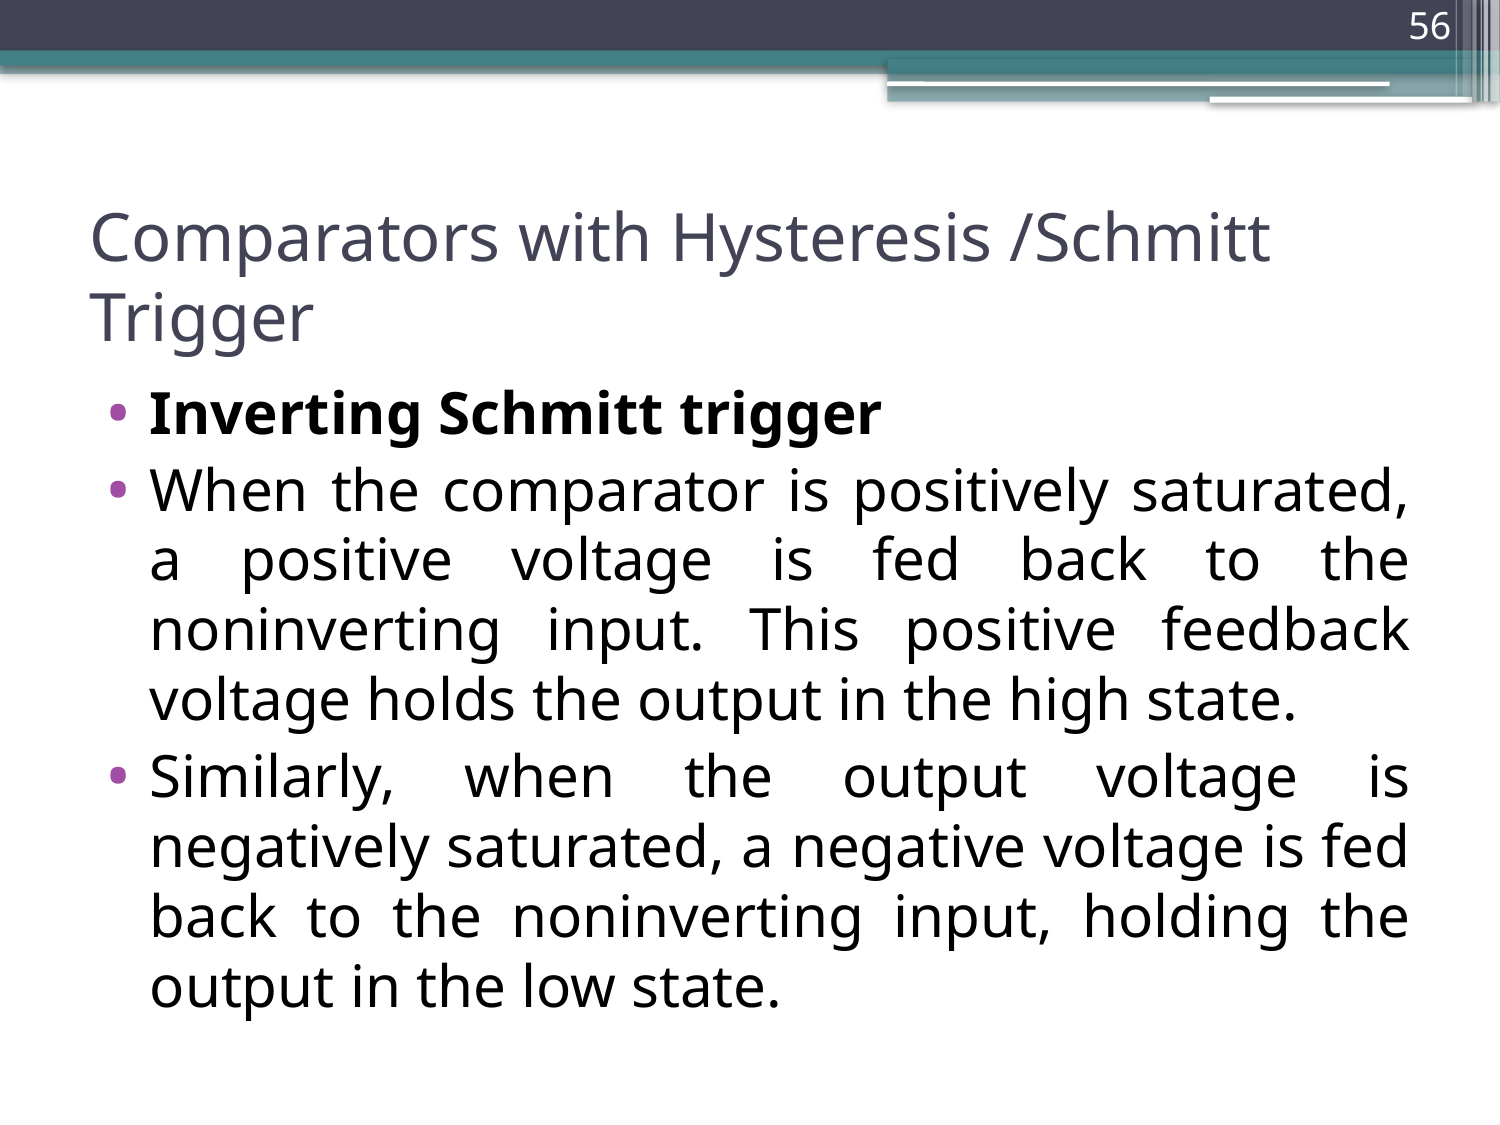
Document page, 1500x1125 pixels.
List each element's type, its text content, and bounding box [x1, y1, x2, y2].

title Comparators with Hysteresis /Schmitt Trigger [75, 187, 1425, 363]
list Inverting Schmitt trigger When the comparator is positively saturated, a positive voltage is fed back to the noninverting input. This positive feedback voltage holds the output in the high state. Similarly, when the output voltage is negatively saturated, a negative voltage is fed back to the noninverting input, holding the output in the low state. [75, 368, 1425, 1079]
slide_number 56 [1341, 0, 1466, 61]
